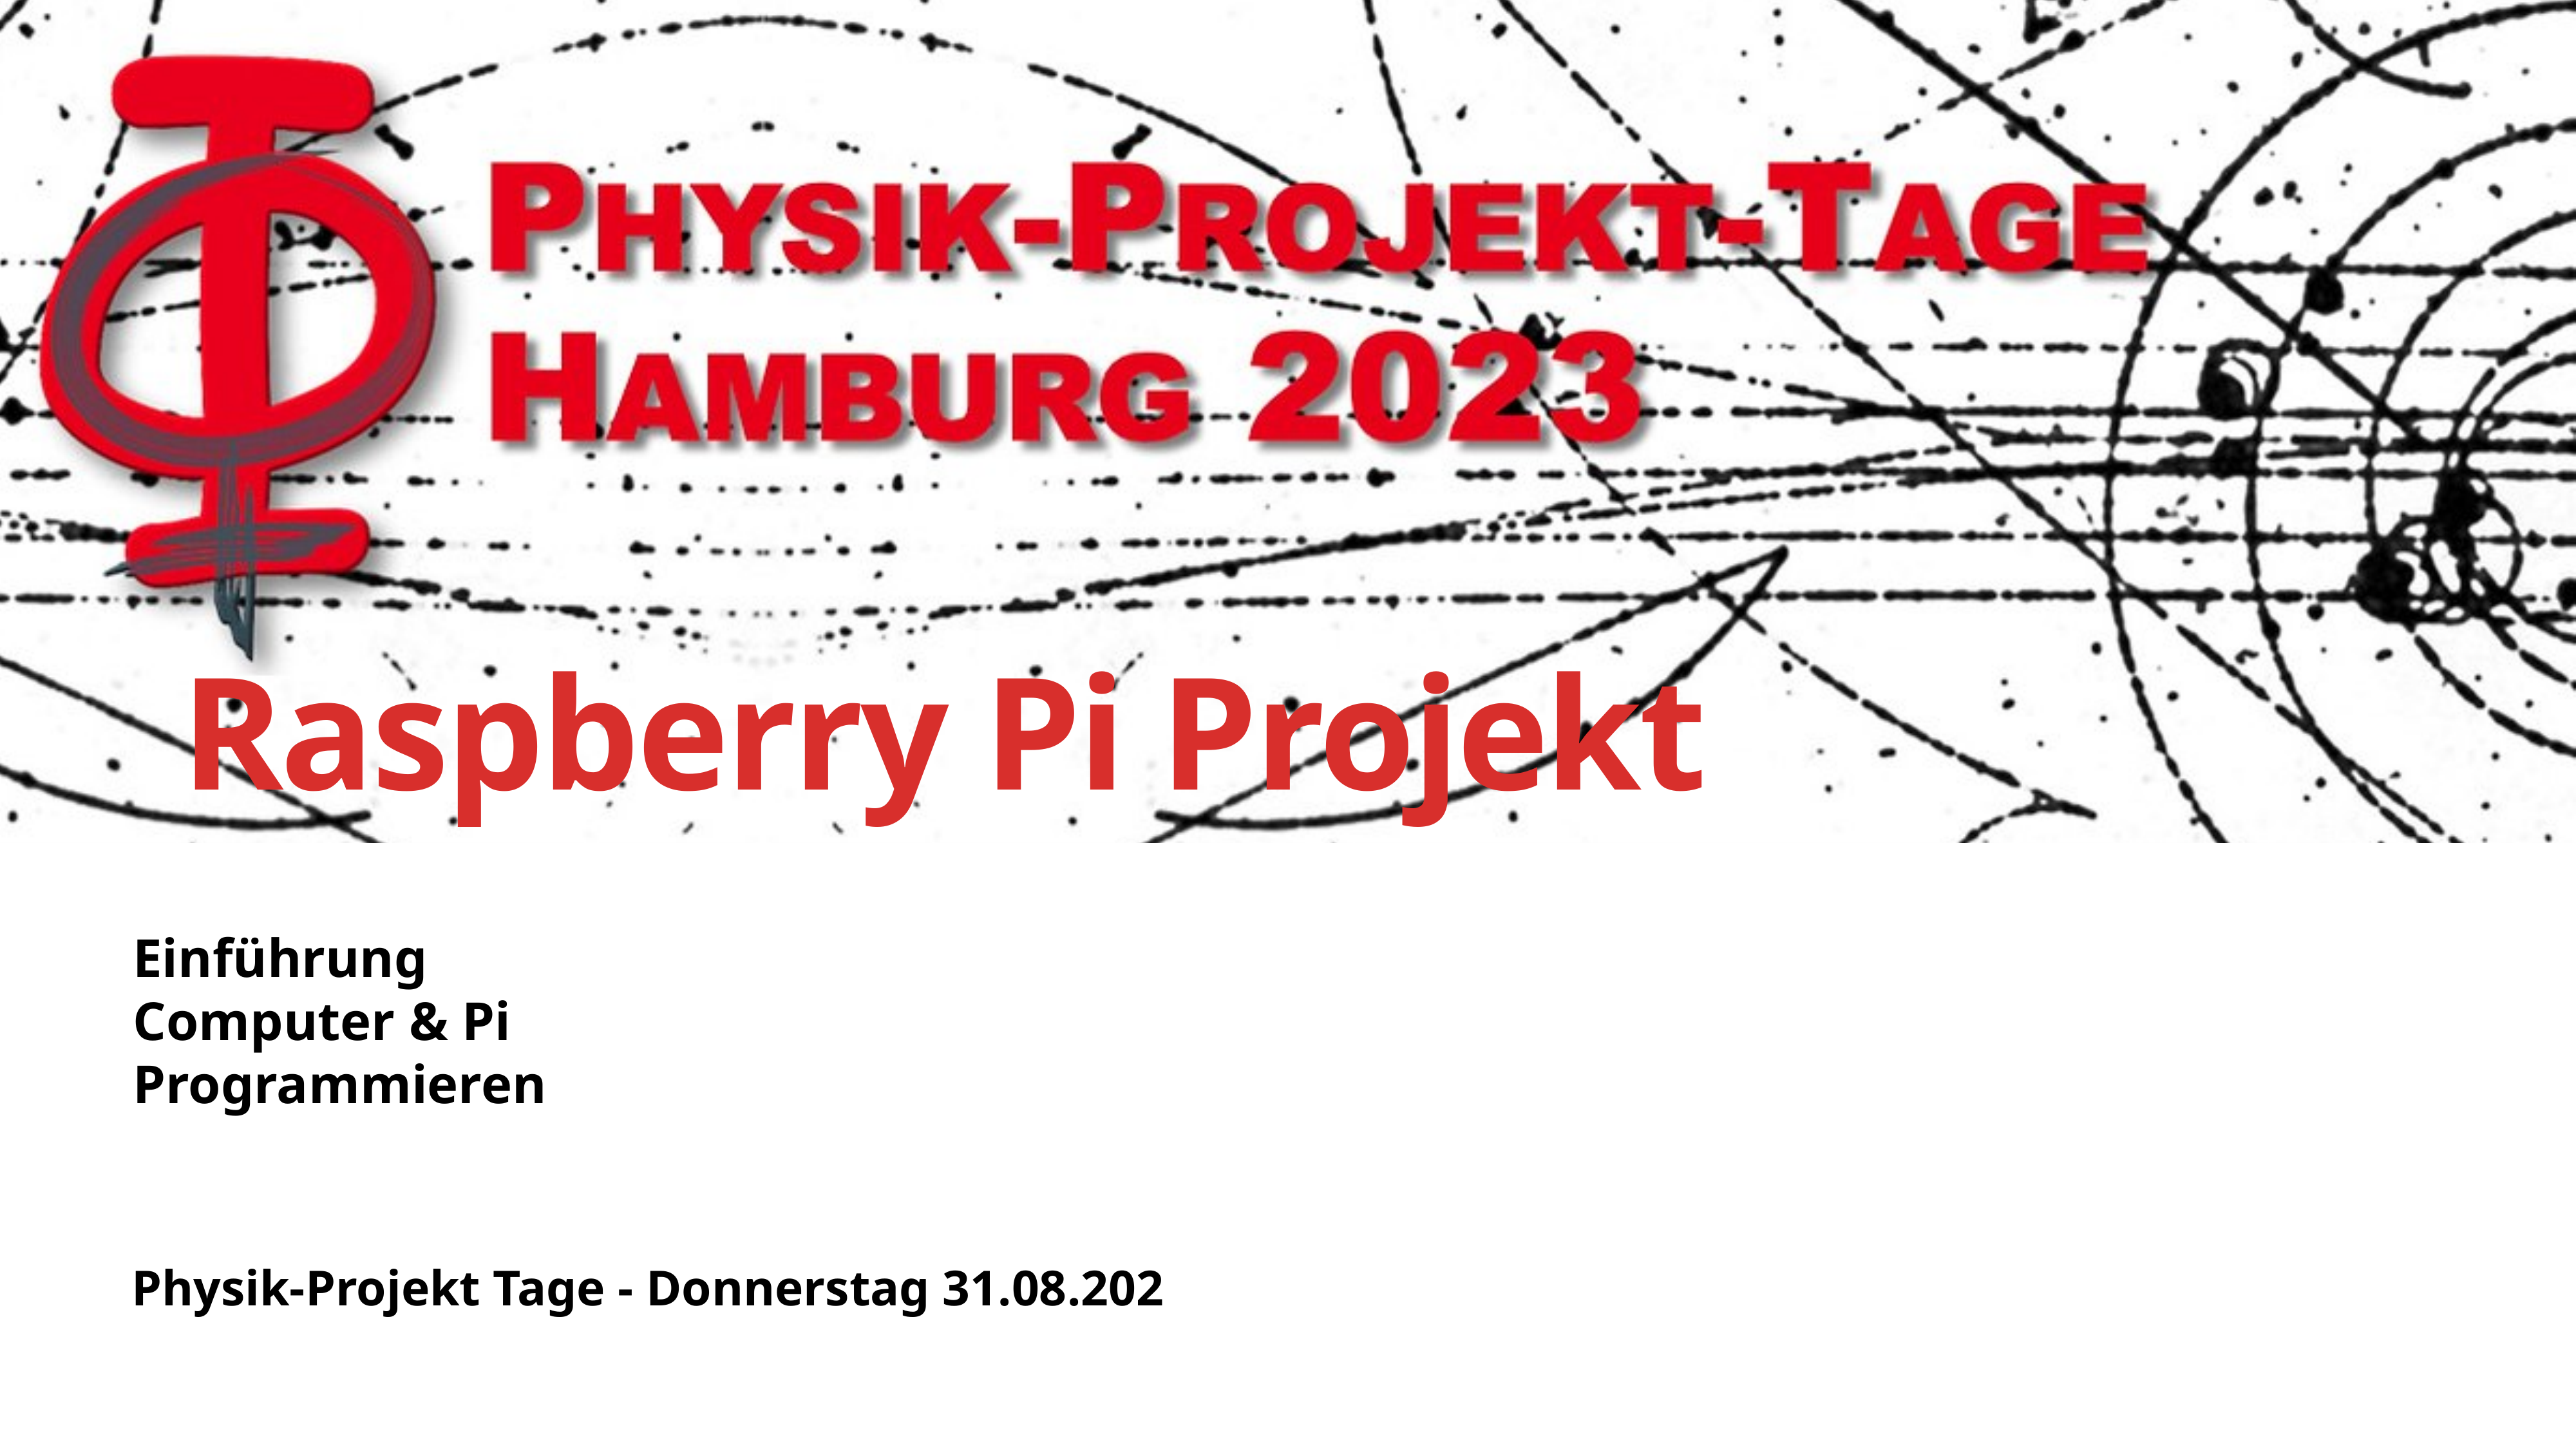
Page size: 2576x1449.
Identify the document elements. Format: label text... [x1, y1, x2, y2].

subtitle Einführung Computer & Pi Programmieren [127, 919, 2449, 1122]
picture [0, 0, 2576, 843]
list Physik-Projekt Tage - Donnerstag 31.08.202 [126, 1252, 2448, 1321]
